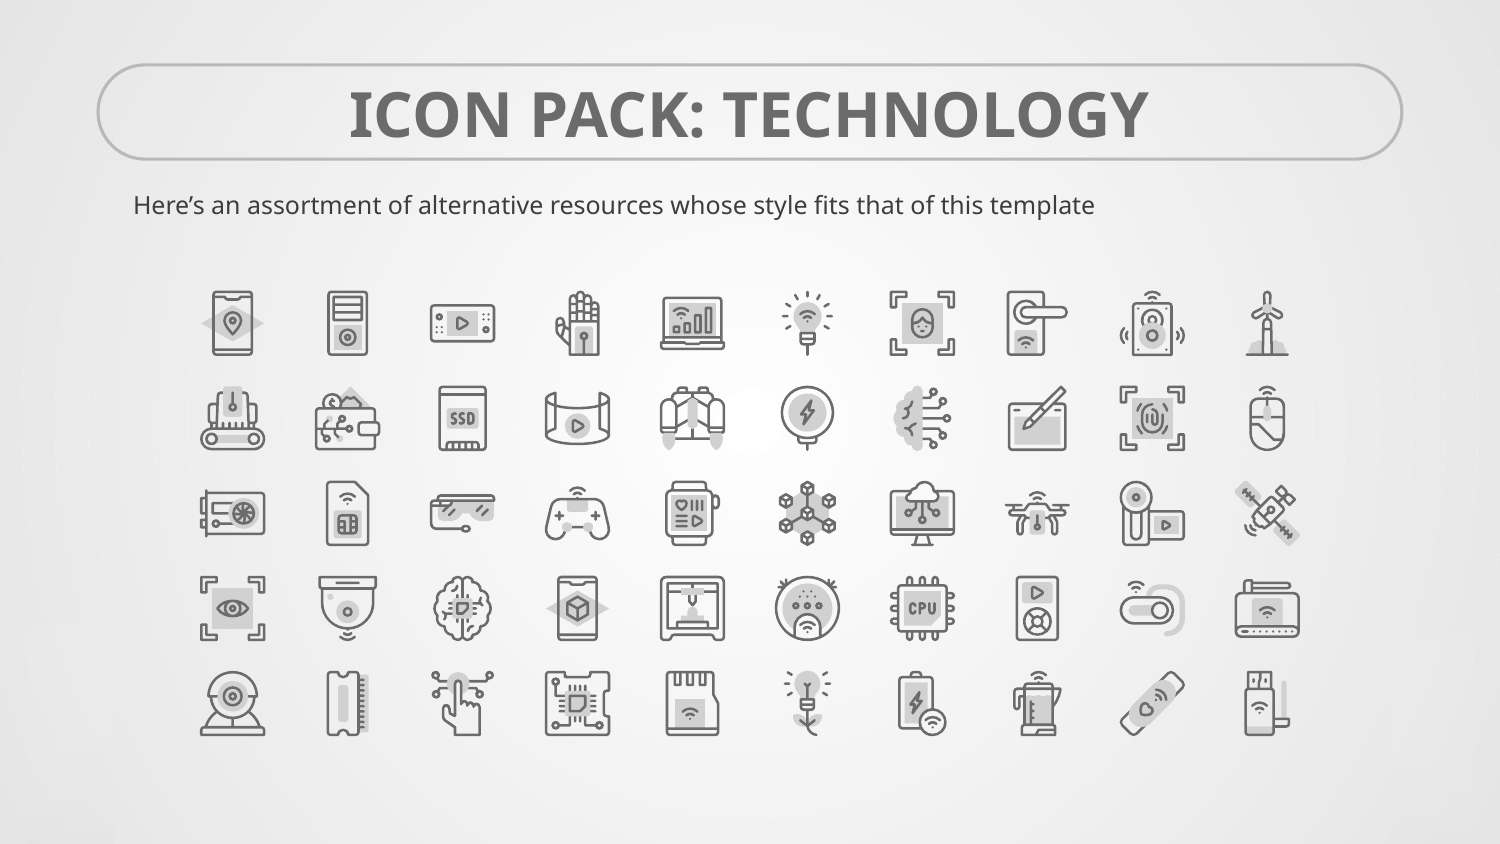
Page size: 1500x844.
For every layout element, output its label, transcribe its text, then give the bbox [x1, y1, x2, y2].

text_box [889, 290, 956, 357]
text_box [1244, 670, 1291, 737]
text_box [1119, 290, 1187, 357]
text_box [314, 386, 381, 451]
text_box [429, 303, 496, 343]
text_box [770, 385, 835, 452]
list Here’s an assortment of alternative resources whose style fits that of this template [118, 174, 1382, 240]
text_box [98, 73, 118, 151]
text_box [325, 480, 370, 547]
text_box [199, 575, 266, 642]
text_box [200, 290, 265, 357]
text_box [1249, 385, 1286, 452]
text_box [659, 296, 726, 351]
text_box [889, 480, 956, 547]
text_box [429, 670, 495, 737]
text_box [1119, 385, 1186, 452]
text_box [199, 386, 270, 451]
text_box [429, 493, 496, 533]
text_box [1015, 575, 1060, 642]
title ICON PACK: TECHNOLOGY [118, 65, 1382, 159]
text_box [664, 480, 721, 547]
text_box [1234, 578, 1301, 639]
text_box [542, 486, 612, 541]
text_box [1114, 480, 1186, 547]
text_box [438, 385, 488, 452]
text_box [199, 670, 266, 737]
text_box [1006, 290, 1071, 357]
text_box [541, 391, 620, 446]
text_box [1118, 670, 1186, 737]
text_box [1012, 670, 1062, 737]
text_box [764, 575, 851, 642]
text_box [545, 575, 610, 642]
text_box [889, 575, 957, 642]
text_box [555, 290, 600, 357]
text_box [781, 290, 834, 357]
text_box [778, 480, 837, 547]
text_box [431, 575, 493, 642]
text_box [659, 385, 726, 451]
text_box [544, 670, 611, 737]
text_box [1234, 480, 1301, 547]
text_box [665, 670, 720, 737]
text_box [891, 385, 952, 454]
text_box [1119, 580, 1186, 637]
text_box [897, 670, 947, 737]
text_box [318, 575, 378, 642]
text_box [1244, 290, 1290, 357]
text_box [1382, 73, 1402, 151]
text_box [199, 488, 266, 538]
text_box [659, 575, 726, 642]
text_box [326, 290, 369, 357]
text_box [326, 670, 369, 737]
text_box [783, 670, 832, 737]
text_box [1007, 385, 1068, 452]
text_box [1004, 490, 1071, 537]
